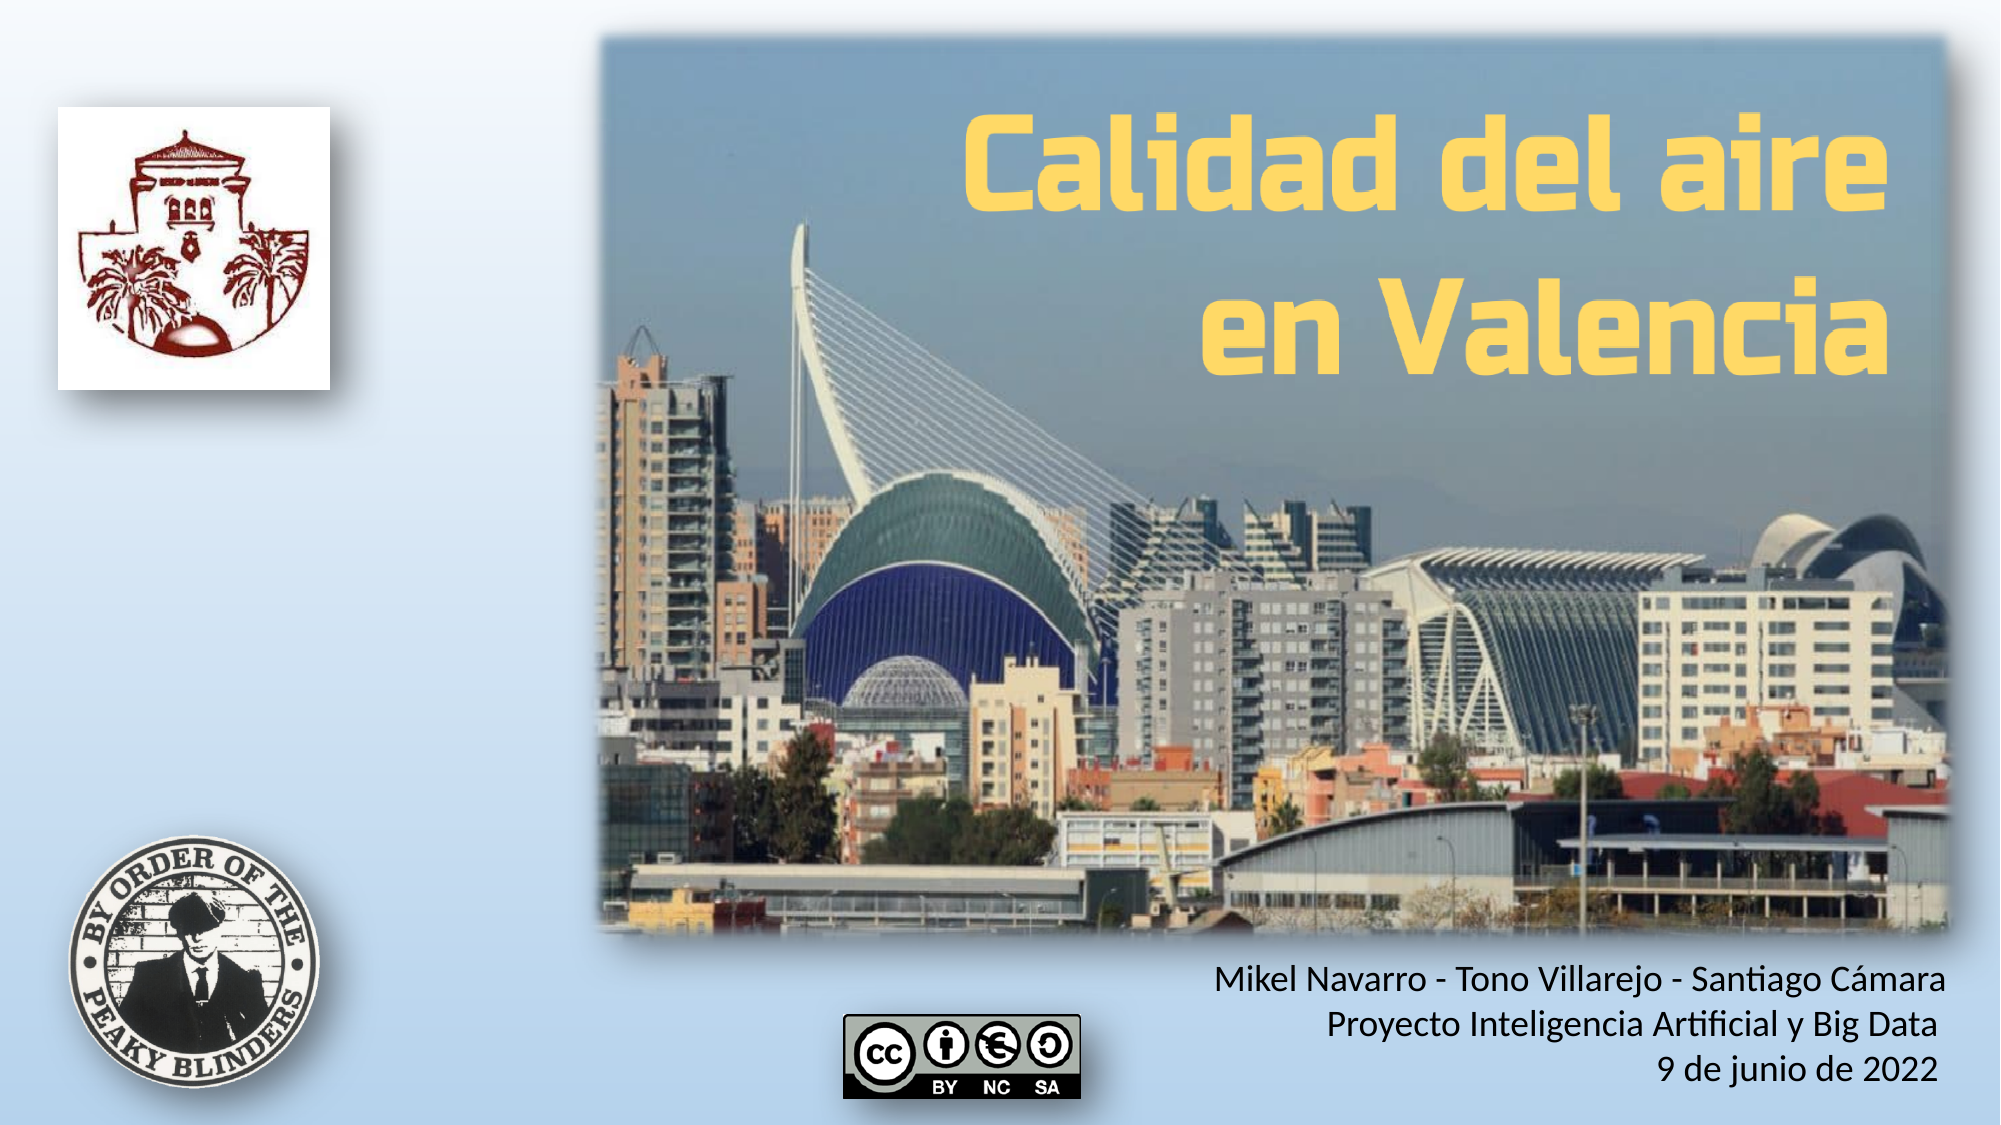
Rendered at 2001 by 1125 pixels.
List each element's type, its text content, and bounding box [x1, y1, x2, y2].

picture [58, 107, 330, 390]
picture [842, 1014, 1081, 1099]
picture [586, 20, 1962, 947]
text_box Mikel Navarro - Tono Villarejo - Santiago Cámara Proyecto Inteligencia Artificial y Big Data 9 de junio de 2022 [1101, 994, 1962, 1097]
picture [58, 826, 330, 1099]
